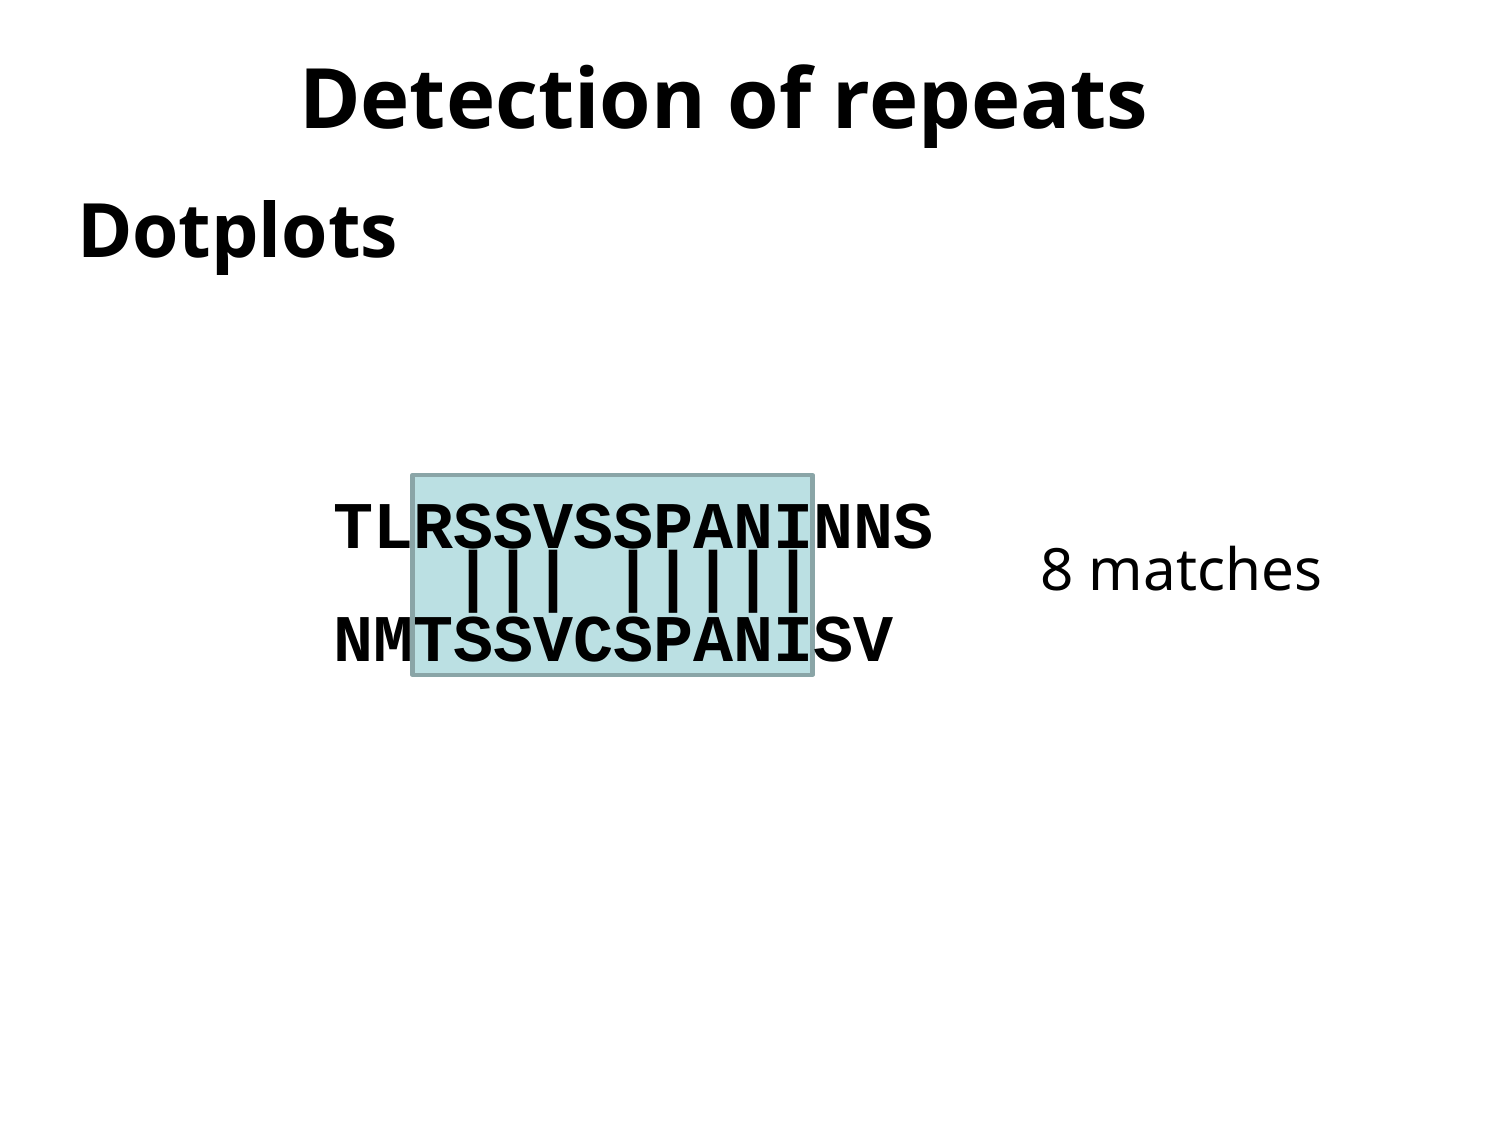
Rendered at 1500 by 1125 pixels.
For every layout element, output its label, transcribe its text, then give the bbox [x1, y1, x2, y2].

text_box 8 matches [1025, 525, 1338, 610]
text_box Detection of repeats [284, 37, 1164, 153]
text_box NMTSSVCSPANISV [278, 587, 909, 683]
text_box TLRSSVSSPANINNS [279, 474, 949, 570]
text_box ||| ||||| [278, 524, 869, 620]
text_box Dotplots [62, 174, 1425, 400]
